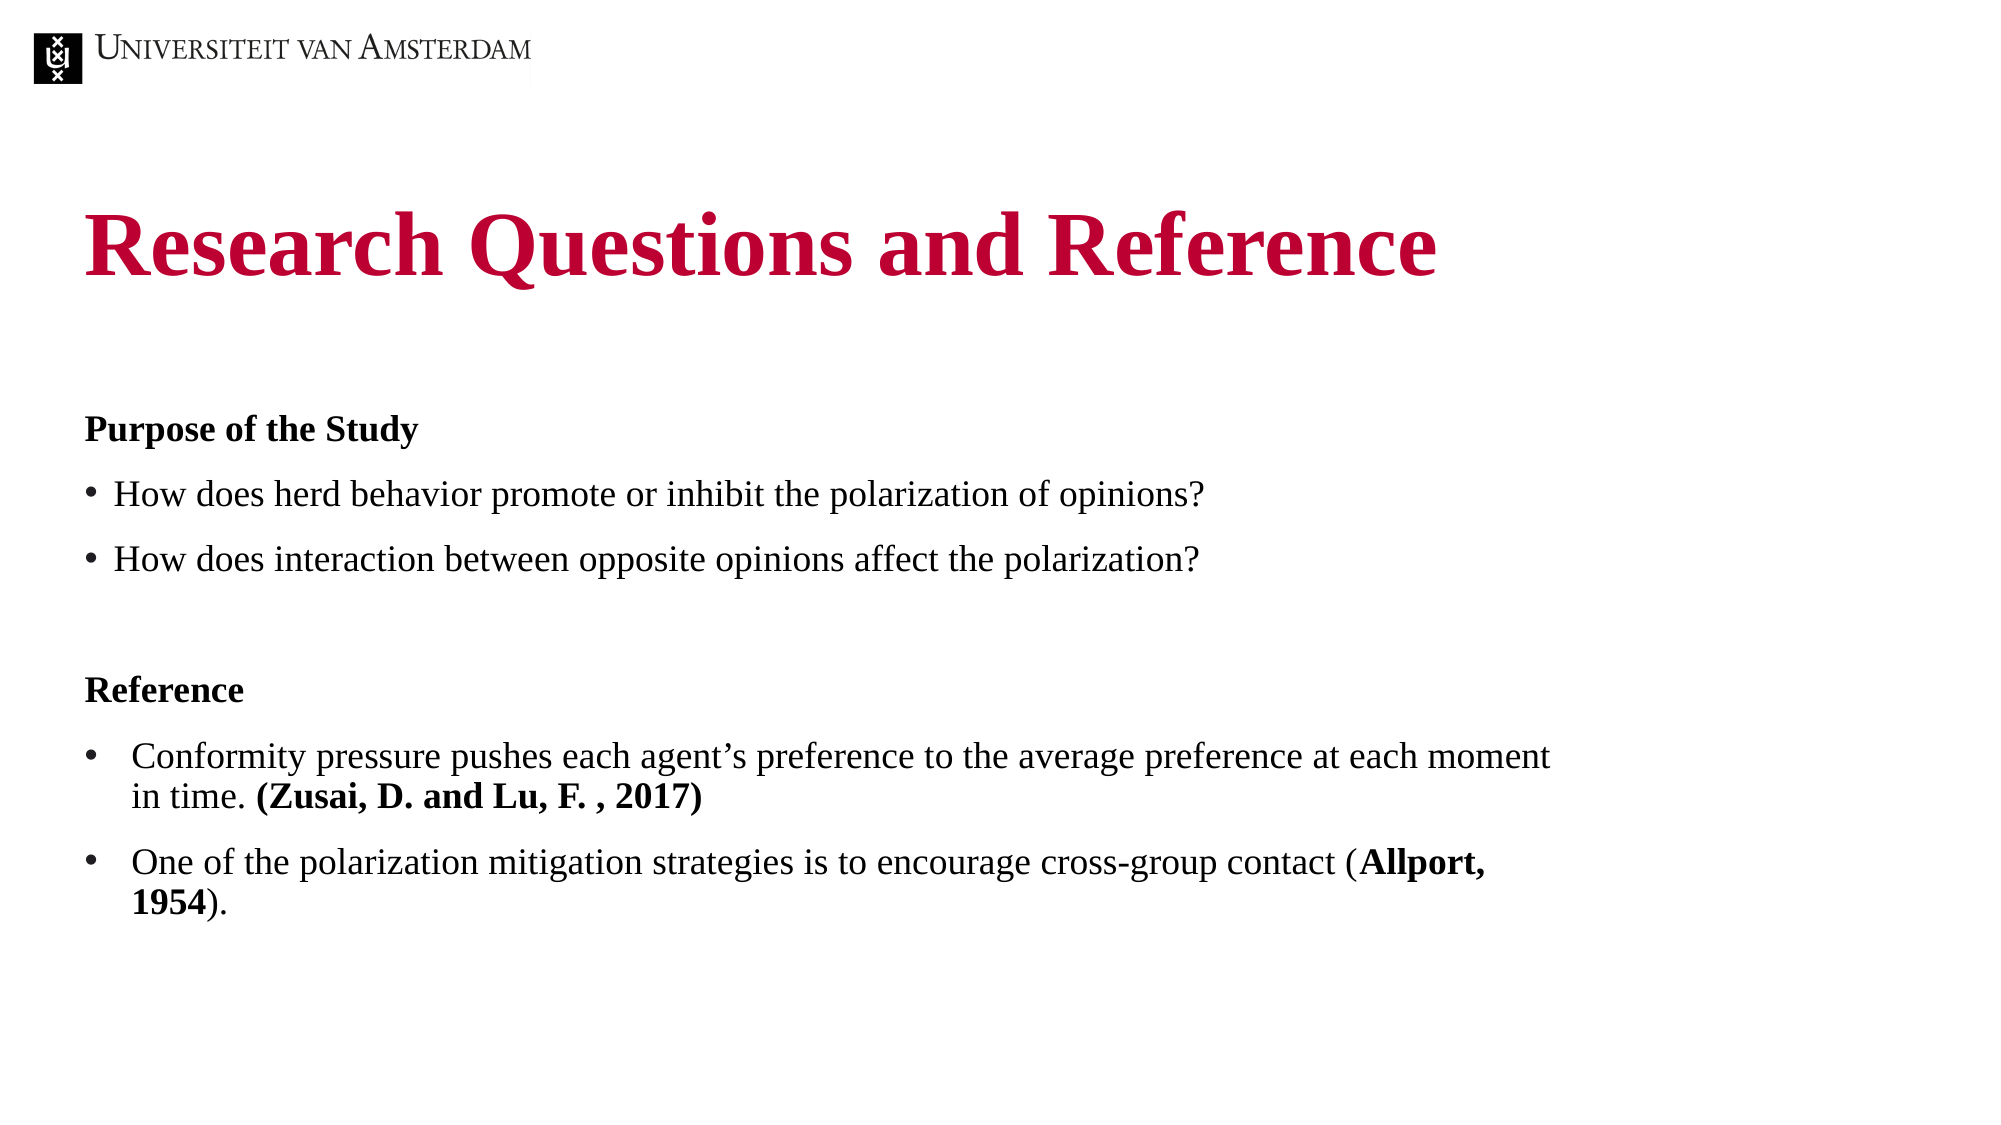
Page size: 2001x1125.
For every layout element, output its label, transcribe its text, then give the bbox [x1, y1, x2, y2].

list Purpose of the Study How does herd behavior promote or inhibit the polarization of opinions? How does interaction between opposite opinions affect the polarization? Reference Conformity pressure pushes each agent’s preference to the average preference at each moment in time. (Zusai, D. and Lu, F. , 2017) One of the polarization mitigation strategies is to encourage cross-group contact (Allport, 1954). [84, 408, 1562, 1090]
title Research Questions and Reference [84, 146, 1761, 346]
list [33, 33, 531, 84]
